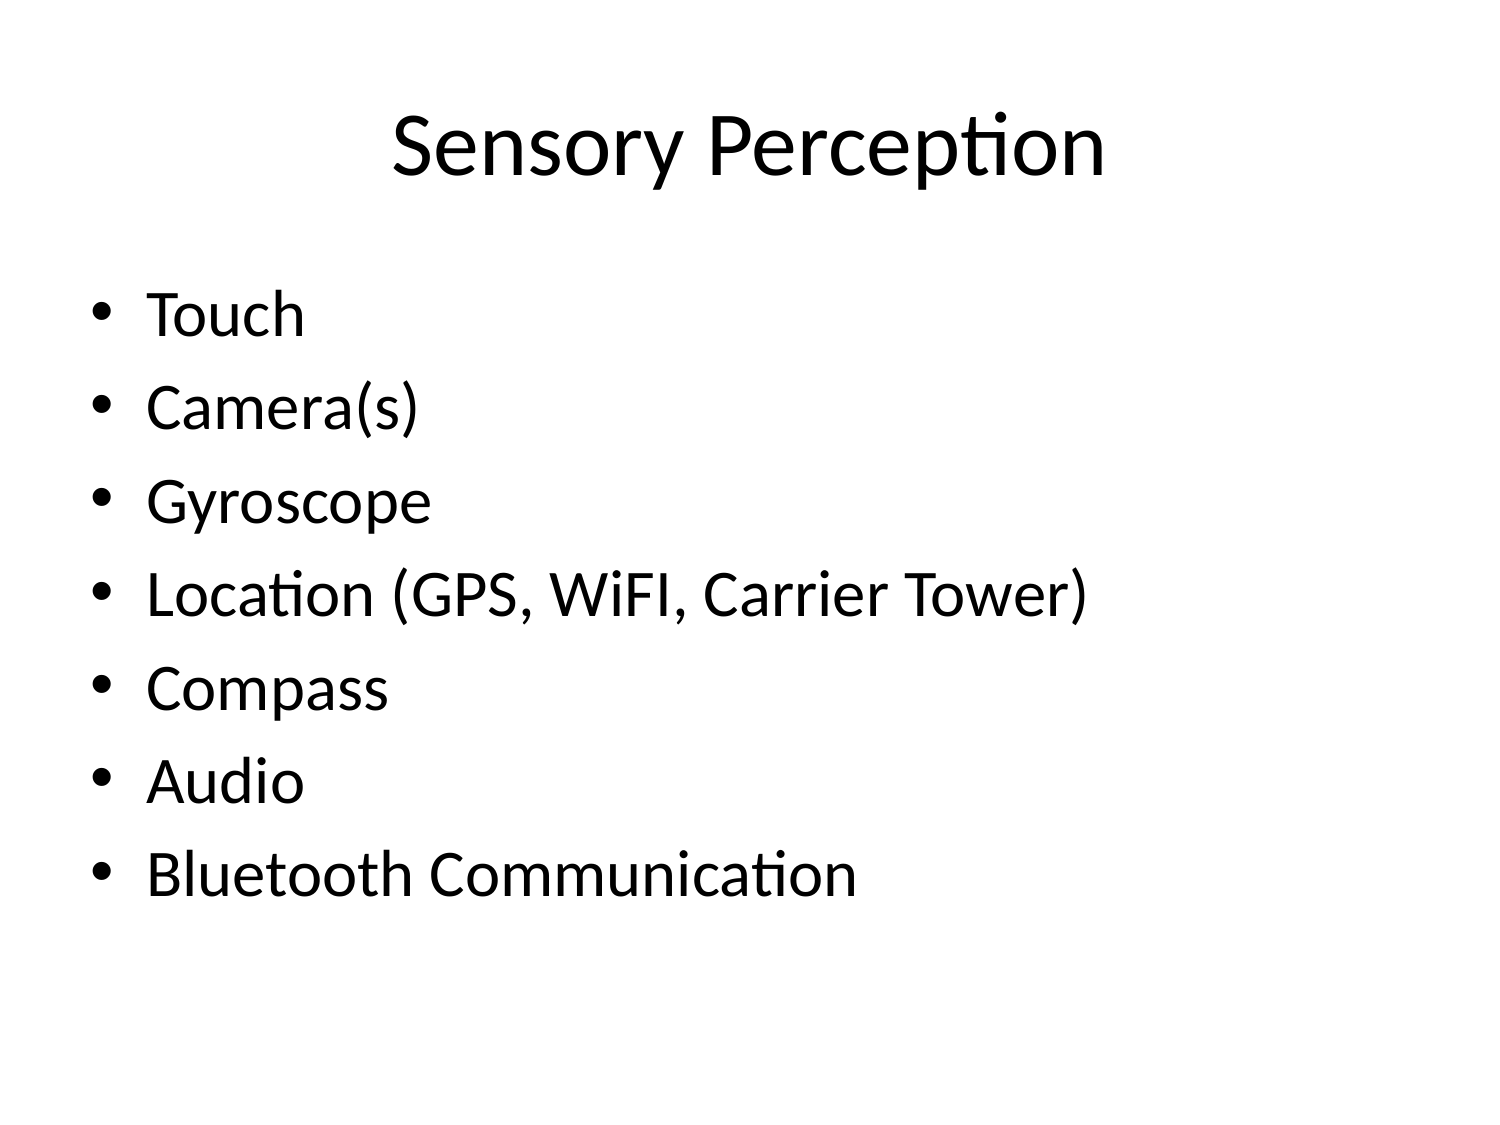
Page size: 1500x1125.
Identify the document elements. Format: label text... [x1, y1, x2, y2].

list Touch Camera(s) Gyroscope Location (GPS, WiFI, Carrier Tower) Compass Audio Bluetooth Communication [75, 262, 1425, 1005]
title Sensory Perception [75, 45, 1425, 233]
